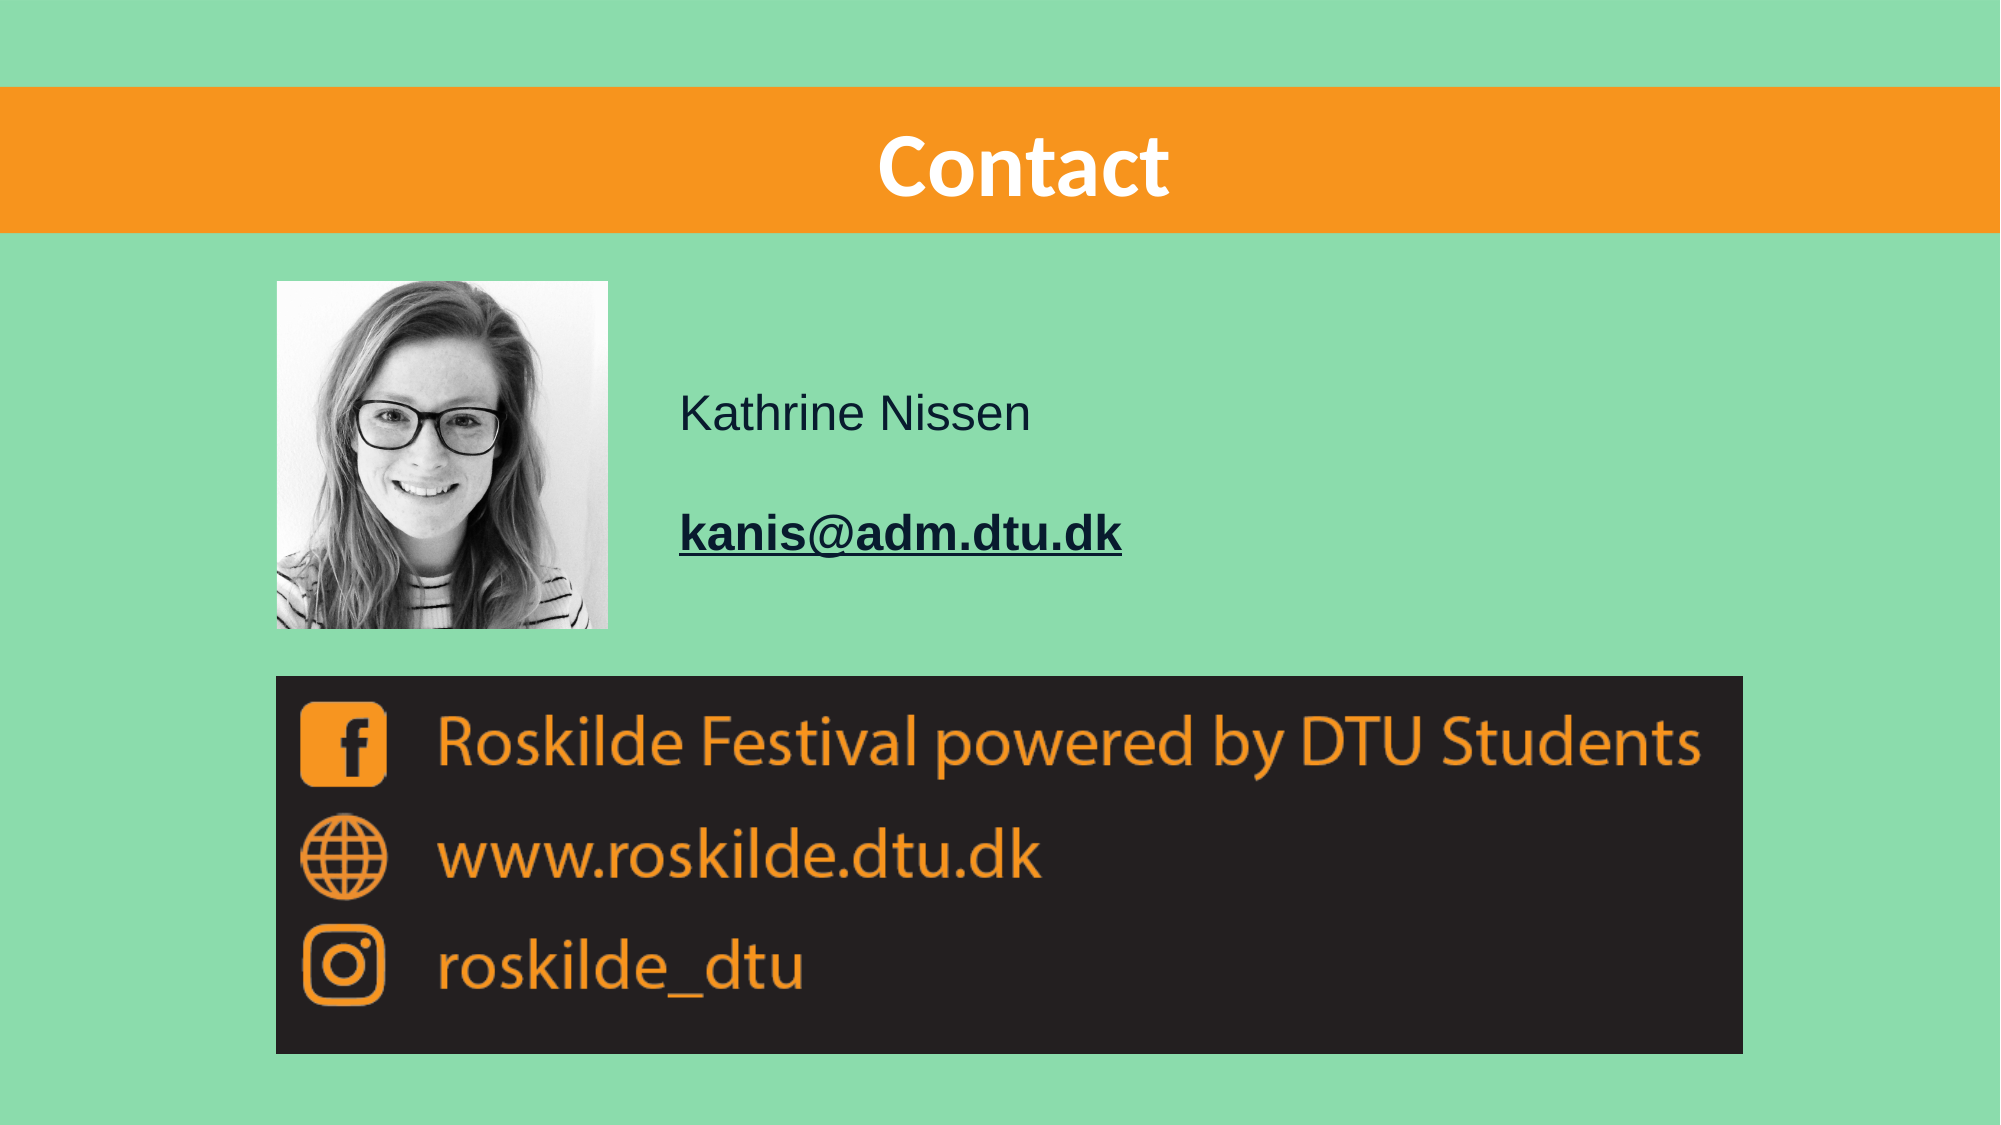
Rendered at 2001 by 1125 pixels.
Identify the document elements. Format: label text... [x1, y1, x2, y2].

picture [276, 280, 609, 629]
text_box Kathrine Nissen kanis@adm.dtu.dk [659, 360, 1316, 550]
text_box [0, 86, 2000, 234]
picture [276, 676, 1743, 1054]
title Contact [93, 97, 1958, 223]
